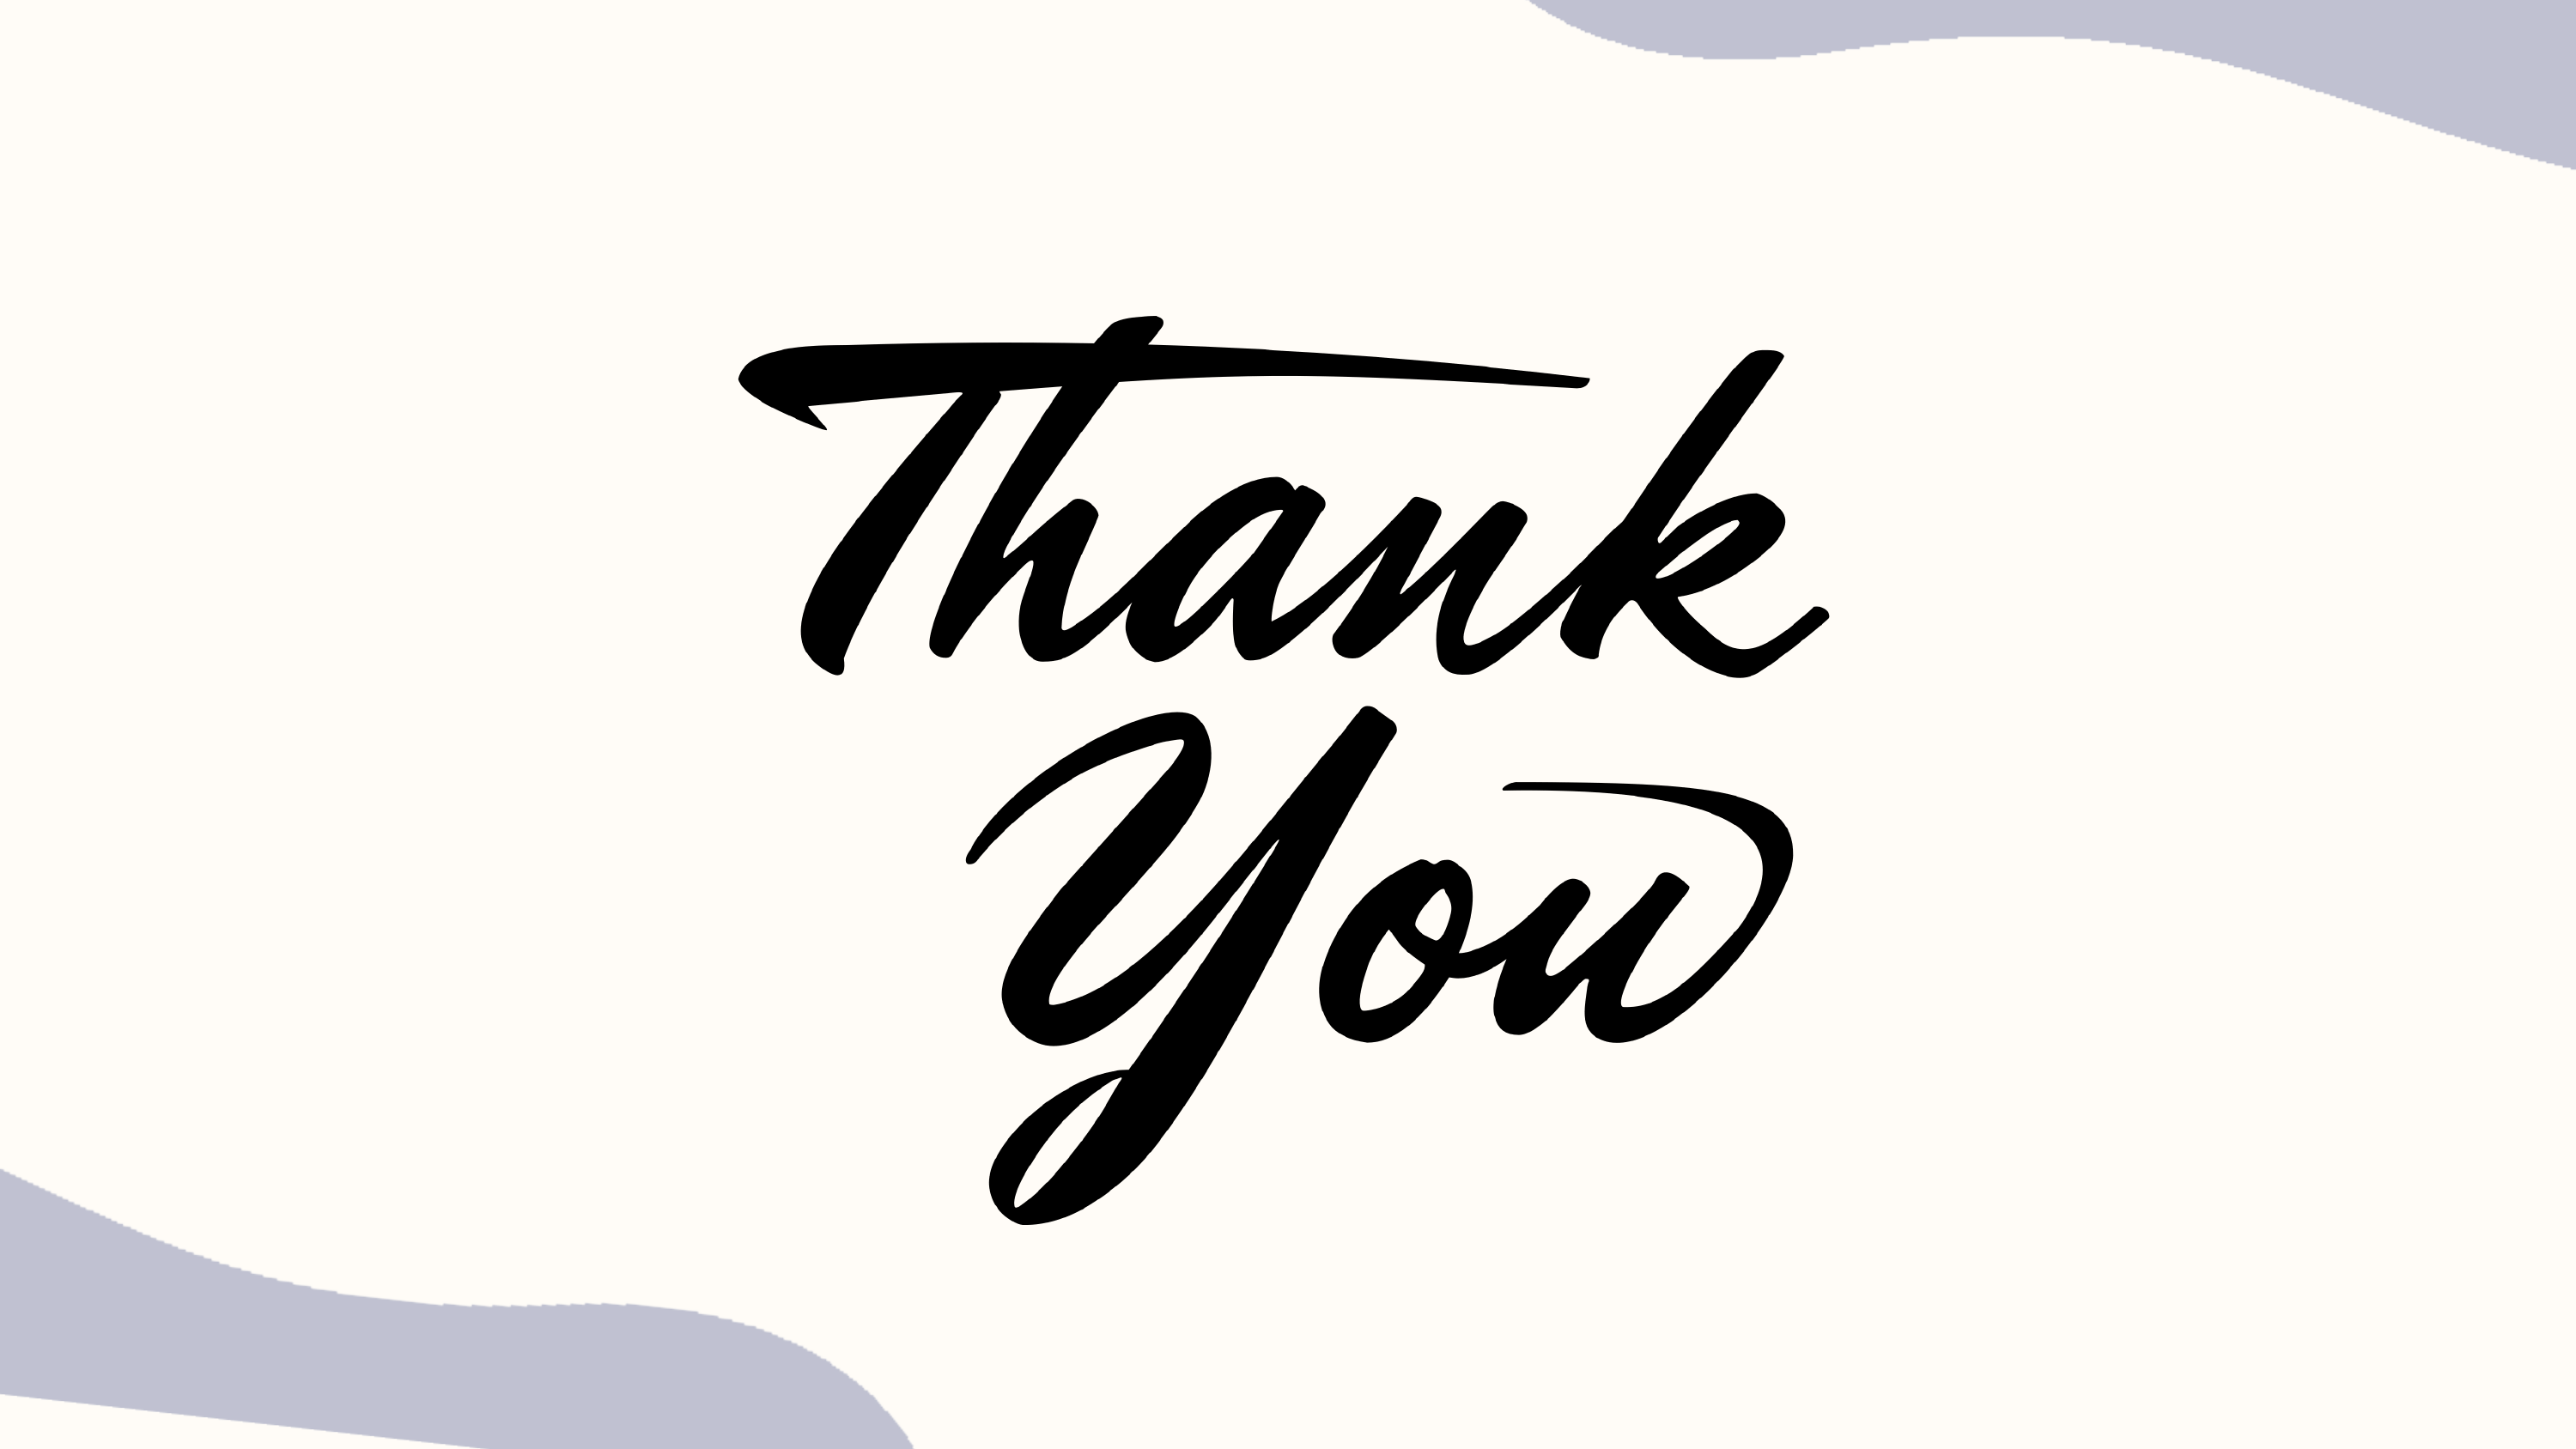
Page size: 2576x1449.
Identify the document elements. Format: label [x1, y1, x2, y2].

text_box [738, 316, 1838, 1225]
picture [1450, 0, 2576, 184]
picture [0, 1125, 953, 1410]
